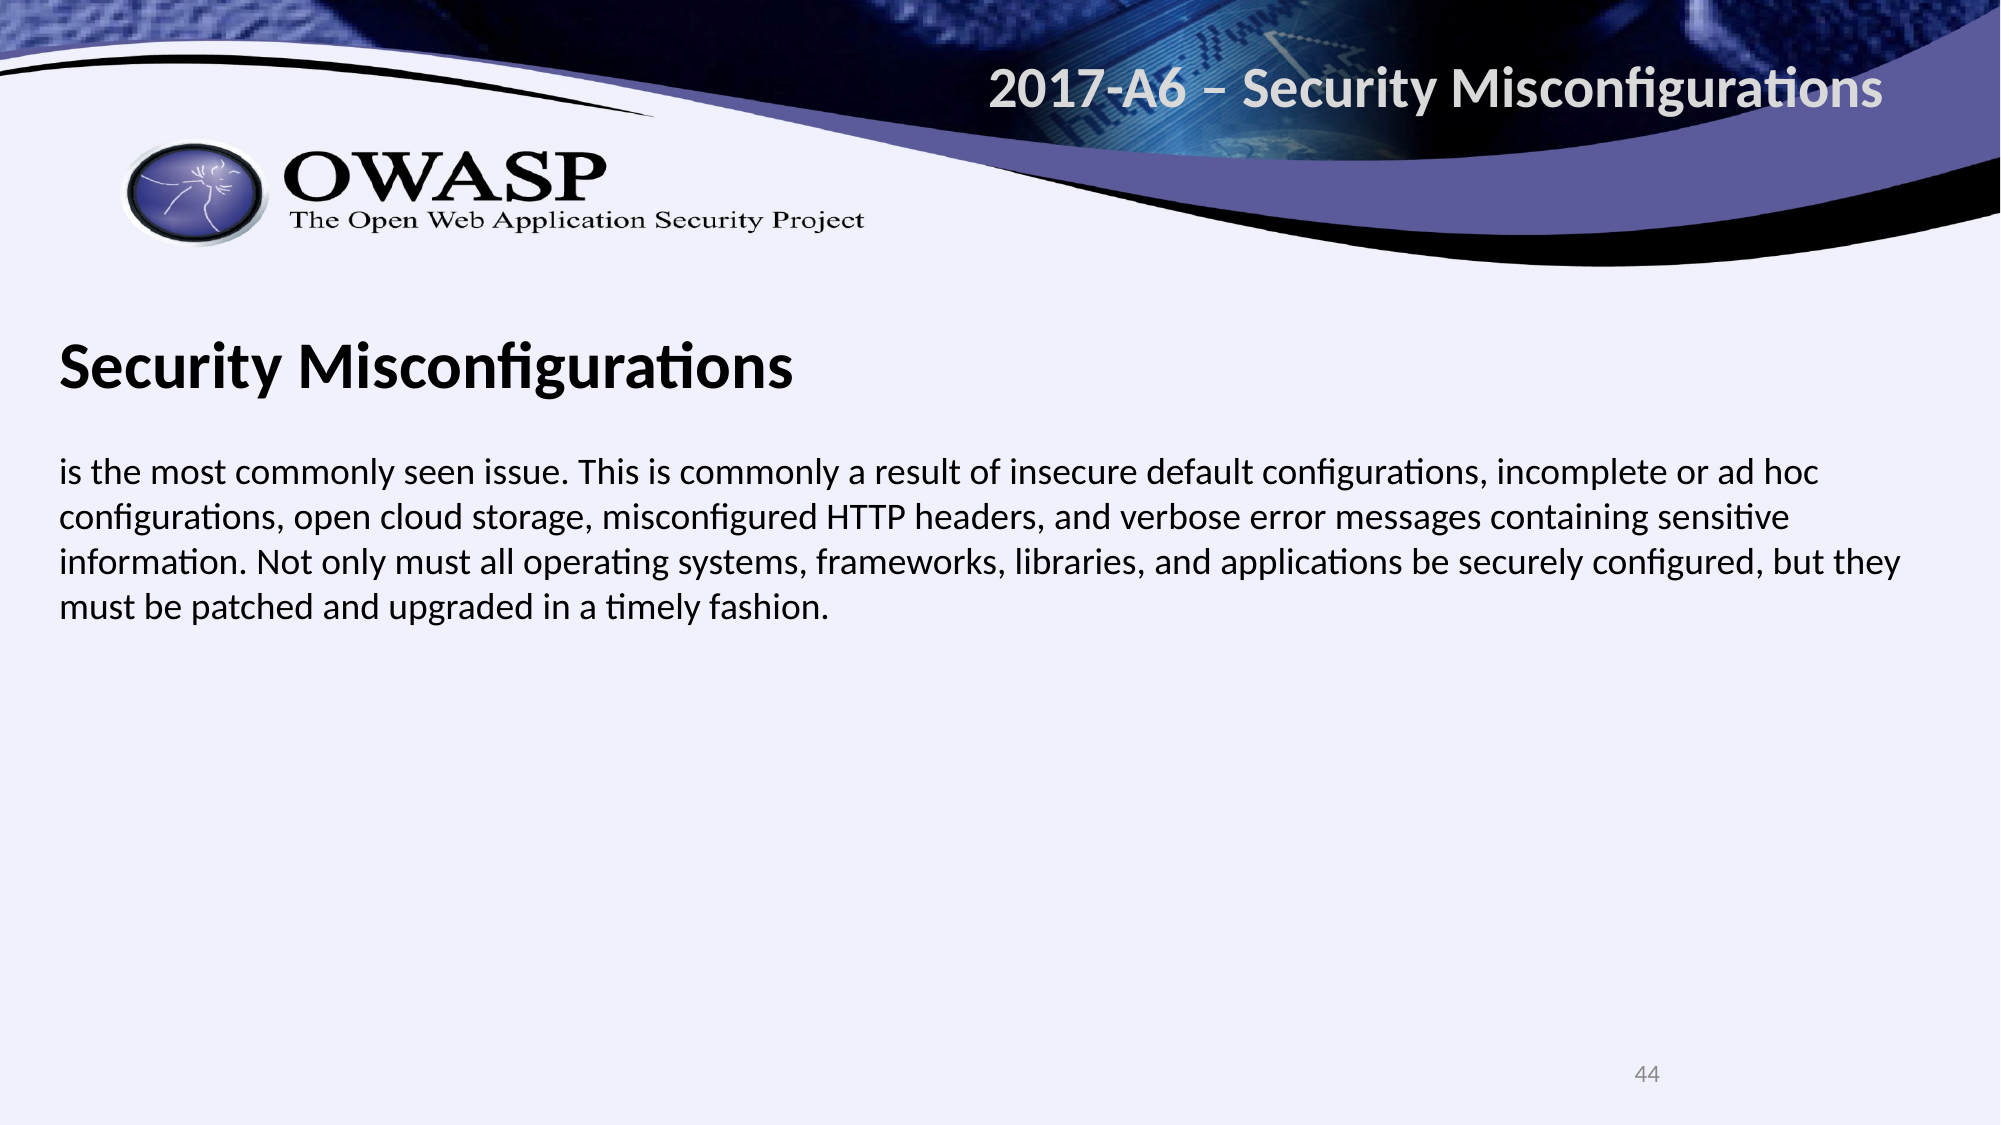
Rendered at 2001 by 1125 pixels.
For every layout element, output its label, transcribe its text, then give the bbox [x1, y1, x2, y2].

text_box Security Misconfigurations is the most commonly seen issue. This is commonly a result of insecure default configurations, incomplete or ad hoc configurations, open cloud storage, misconfigured HTTP headers, and verbose error messages containing sensitive information. Not only must all operating systems, frameworks, libraries, and applications be securely configured, but they must be patched and upgraded in a timely fashion. [44, 314, 1936, 635]
title 2017-A6 – Security Misconfigurations [937, 24, 1936, 143]
picture [0, 0, 2001, 1125]
slide_number 44 [1325, 1042, 1675, 1103]
